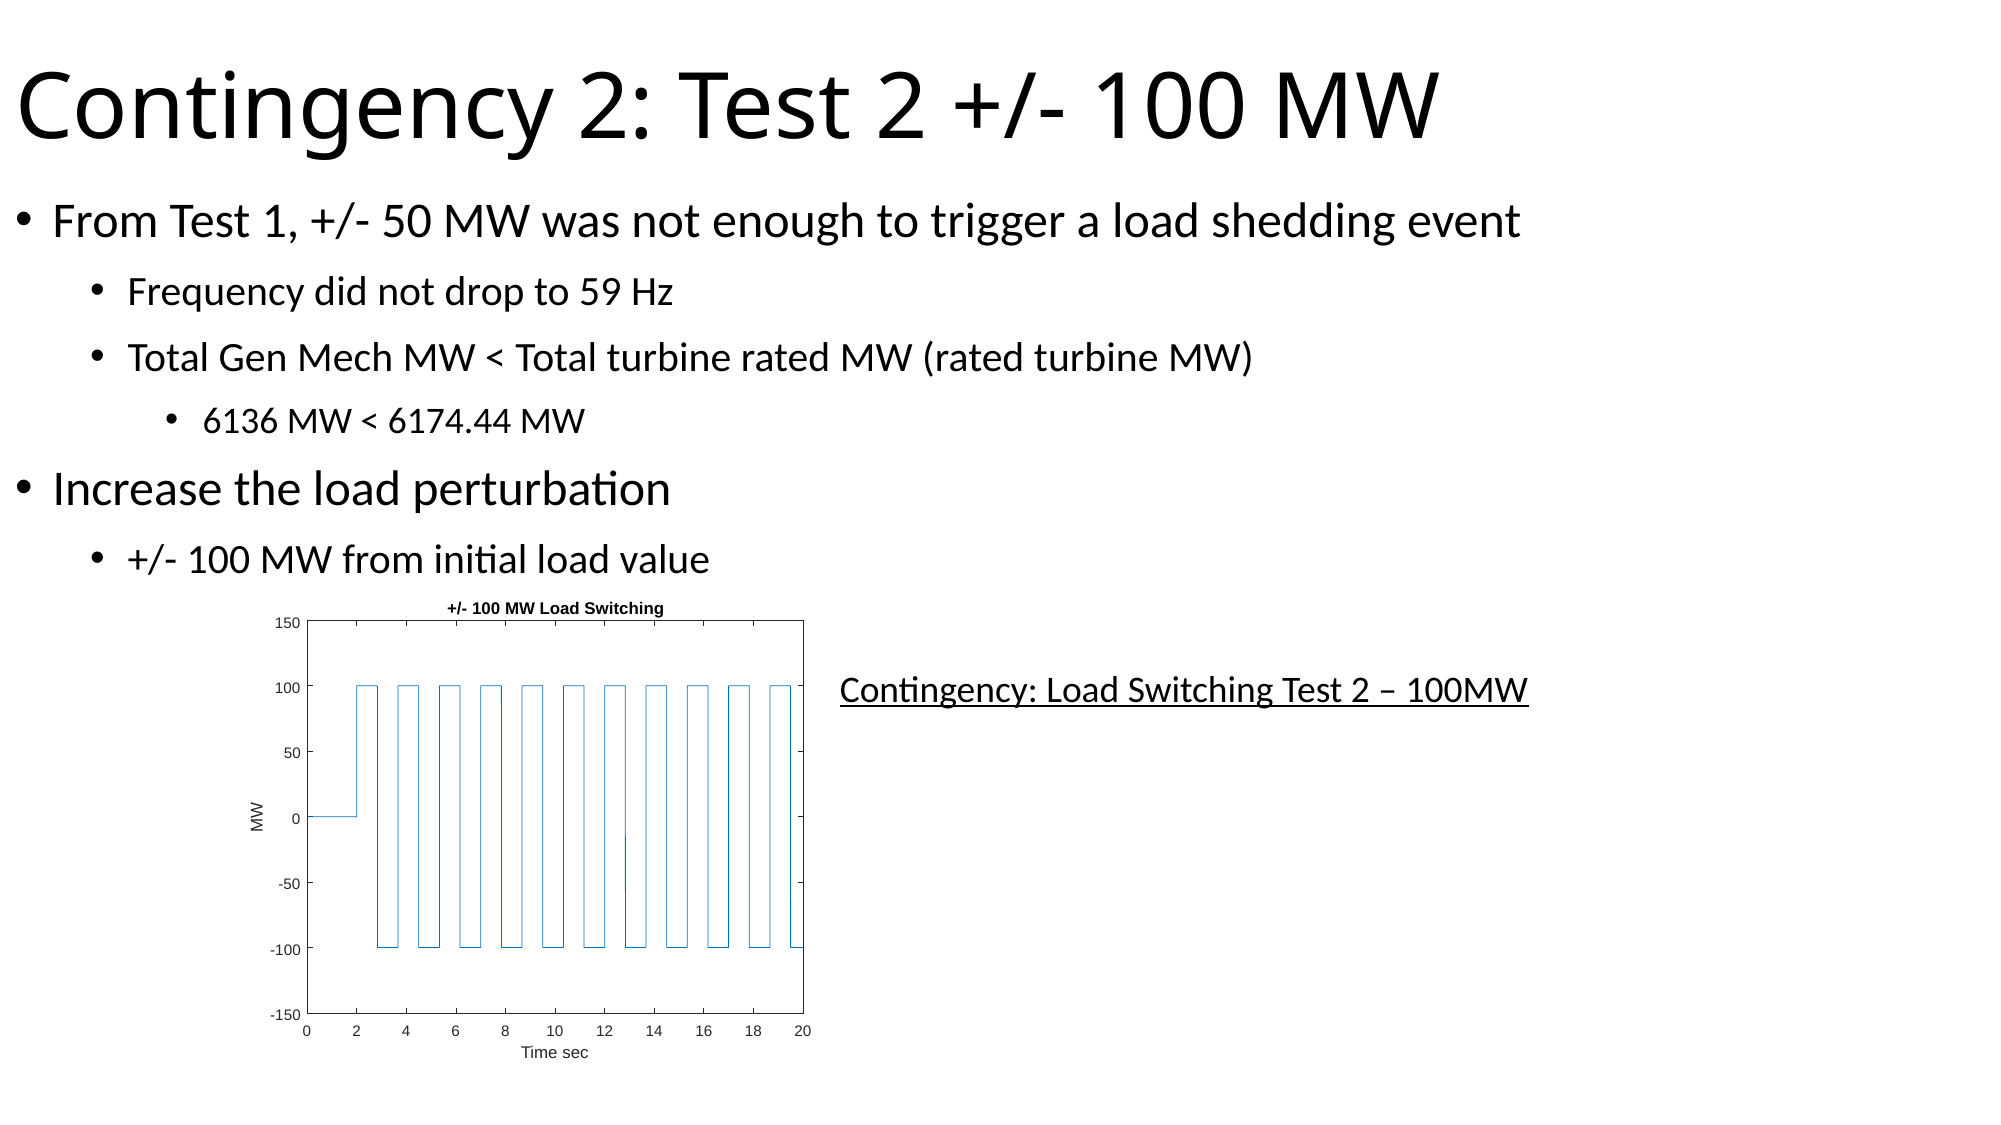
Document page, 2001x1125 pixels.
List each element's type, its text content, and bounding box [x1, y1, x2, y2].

picture [223, 584, 863, 1065]
text_box Contingency: Load Switching Test 2 – 100MW [863, 657, 1544, 717]
title Contingency 2: Test 2 +/- 100 MW [0, 0, 1725, 186]
list From Test 1, +/- 50 MW was not enough to trigger a load shedding event Frequency did not drop to 59 Hz Total Gen Mech MW < Total turbine rated MW (rated turbine MW) 6136 MW < 6174.44 MW Increase the load perturbation +/- 100 MW from initial load value [0, 186, 2000, 901]
